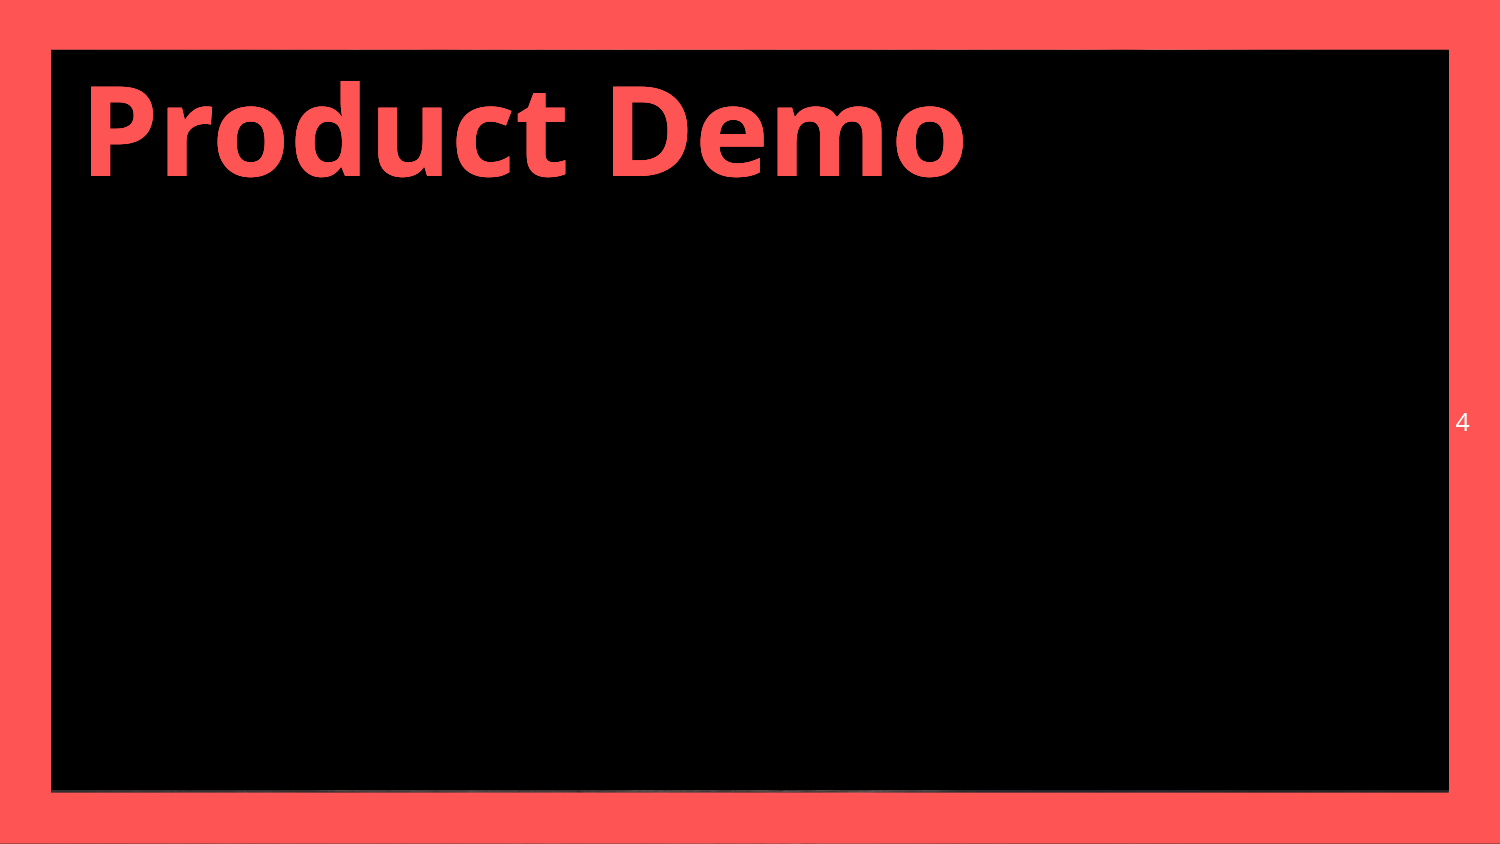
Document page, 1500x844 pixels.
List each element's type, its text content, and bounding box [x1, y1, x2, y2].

slide_number 4 [1454, 371, 1500, 472]
picture [51, 49, 1450, 792]
